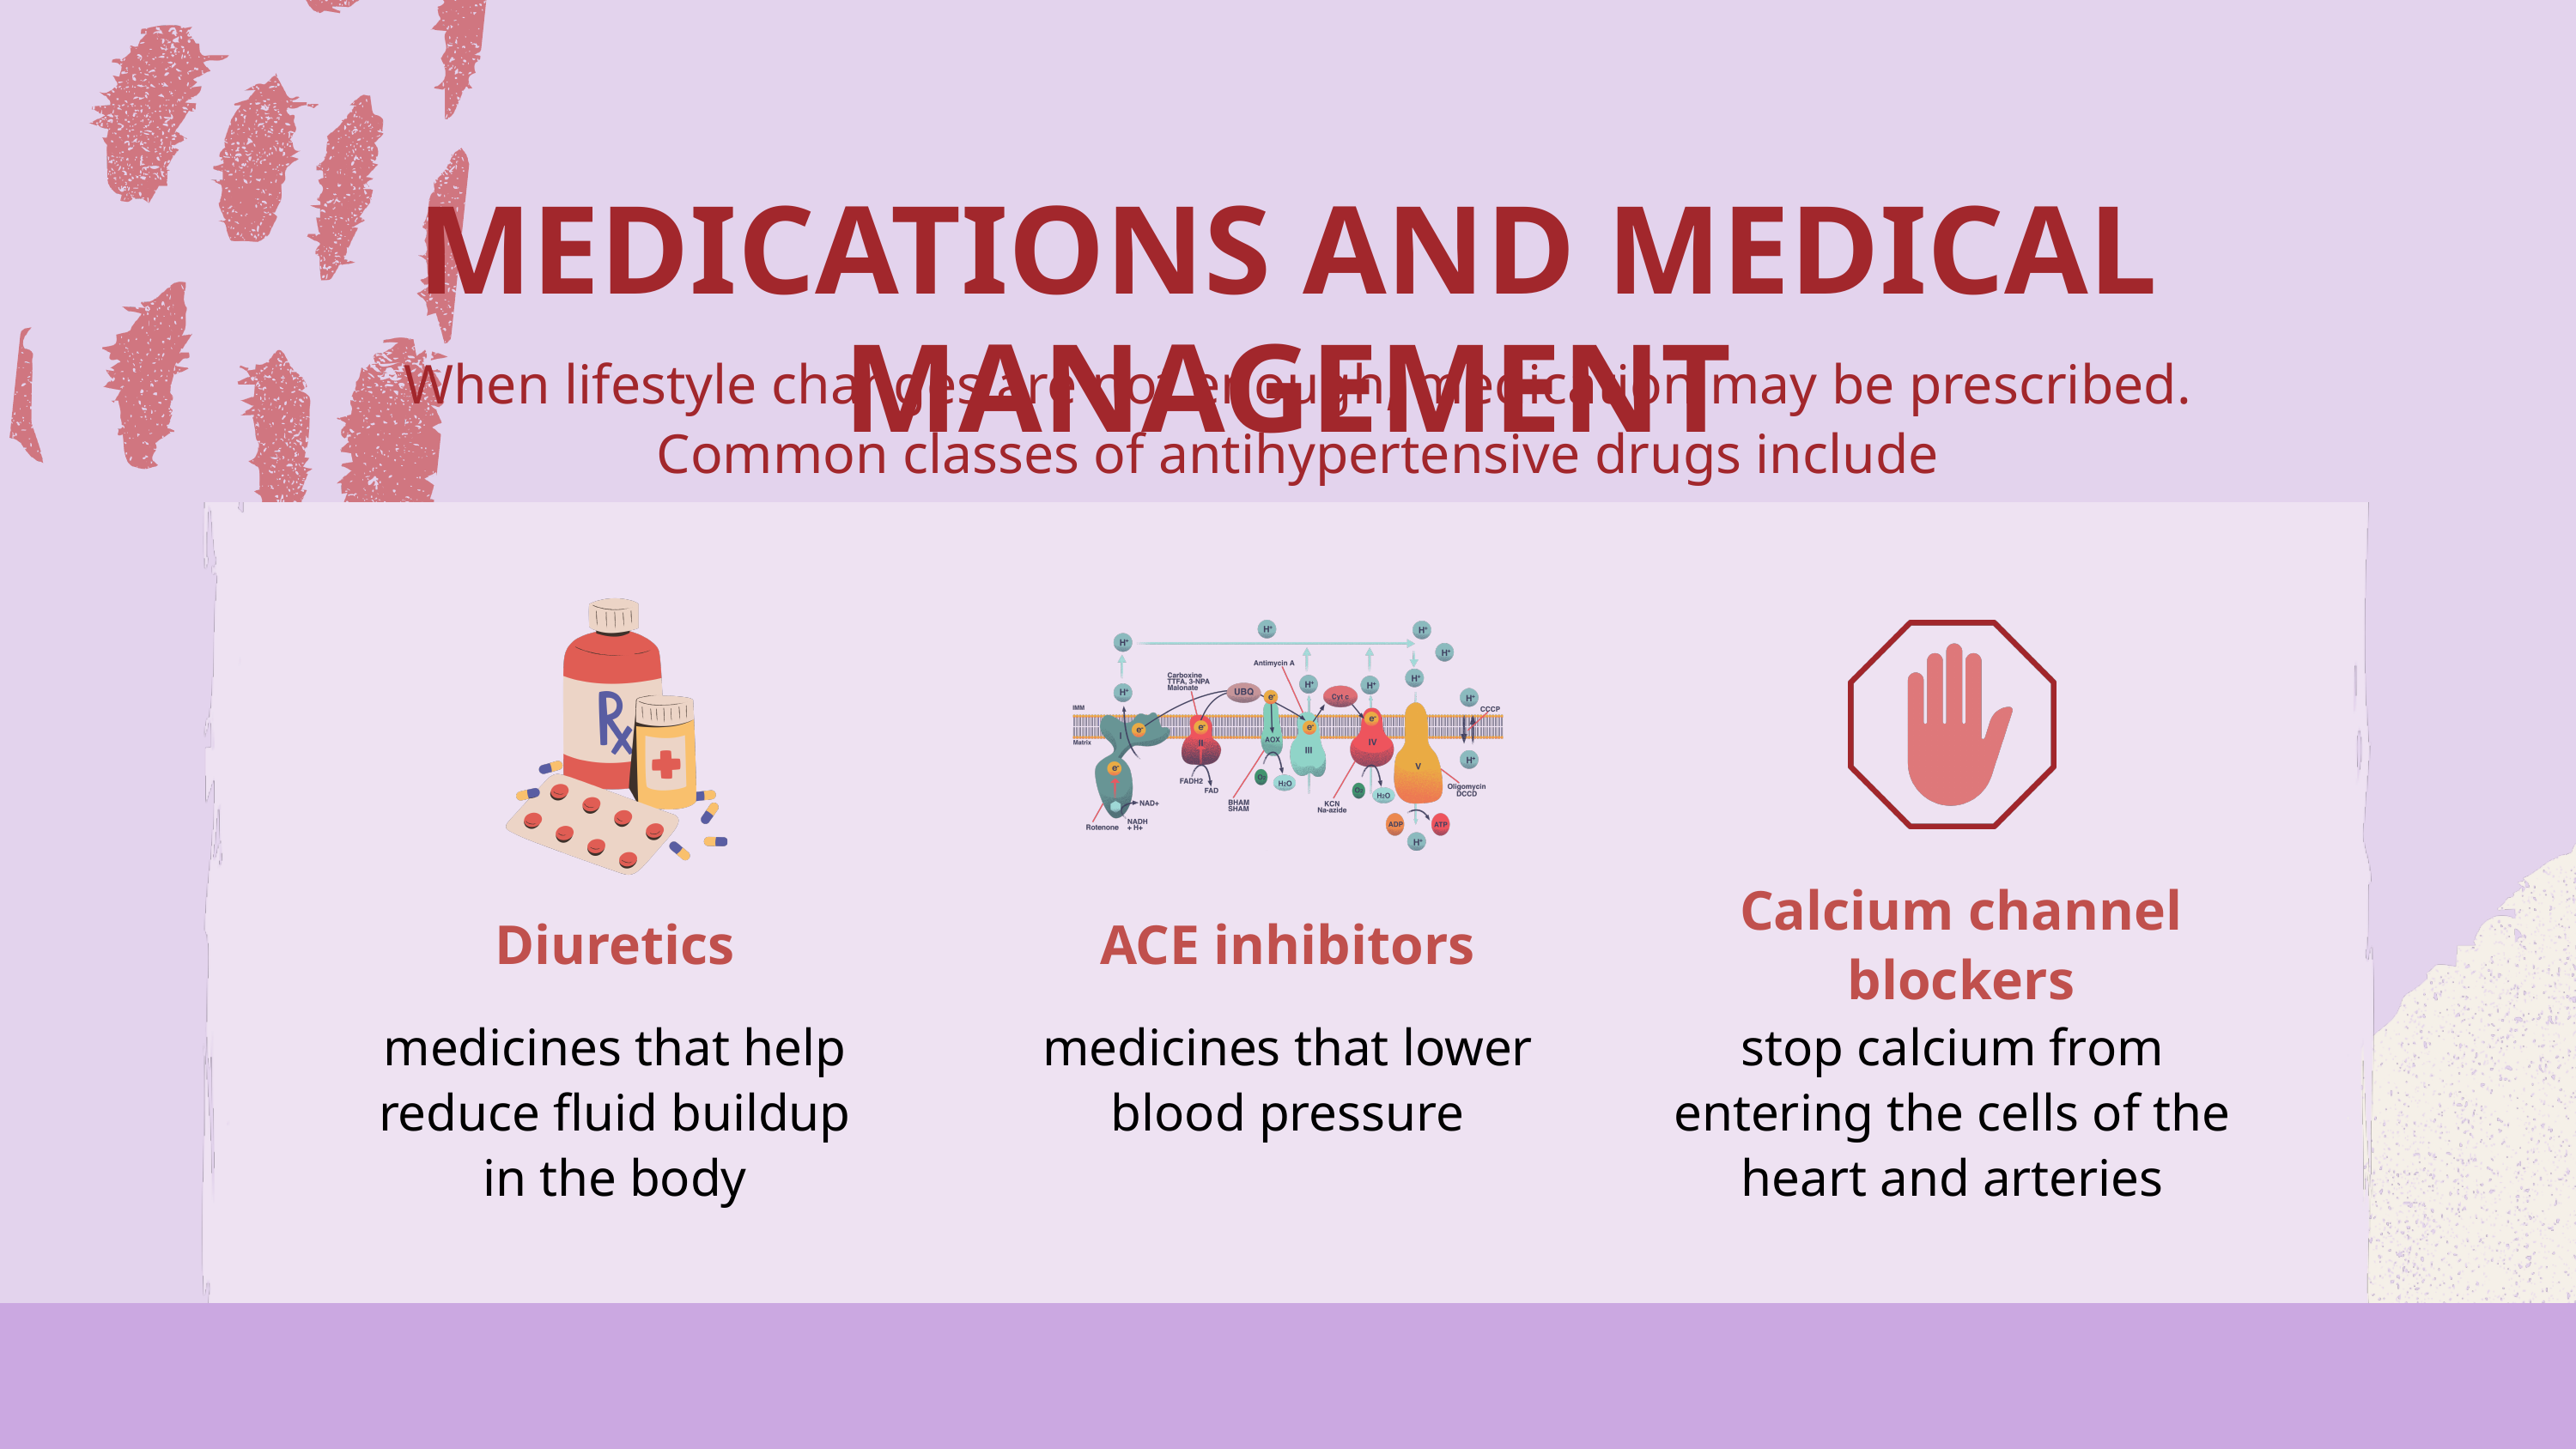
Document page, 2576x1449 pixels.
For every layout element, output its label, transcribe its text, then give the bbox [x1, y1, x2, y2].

text_box medicines that lower blood pressure [984, 1010, 1591, 1141]
text_box medicines that help reduce fluid buildup in the body [377, 1010, 853, 1206]
text_box [501, 592, 728, 877]
text_box [0, 0, 487, 551]
text_box stop calcium from entering the cells of the heart and arteries [1669, 1010, 2235, 1206]
text_box [198, 502, 2378, 1302]
text_box When lifestyle changes are not enough, medication may be prescribed. Common classes of antihypertensive drugs include [358, 458, 2239, 485]
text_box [0, 1303, 2576, 1449]
text_box MEDICATIONS AND MEDICAL MANAGEMENT [172, 179, 2404, 458]
text_box [2378, 724, 2576, 1303]
text_box [1848, 620, 2057, 829]
text_box [1072, 620, 1504, 851]
text_box ACE inhibitors [1095, 905, 1481, 975]
text_box Calcium channel blockers [1683, 870, 2239, 1011]
text_box Diuretics [472, 905, 757, 975]
